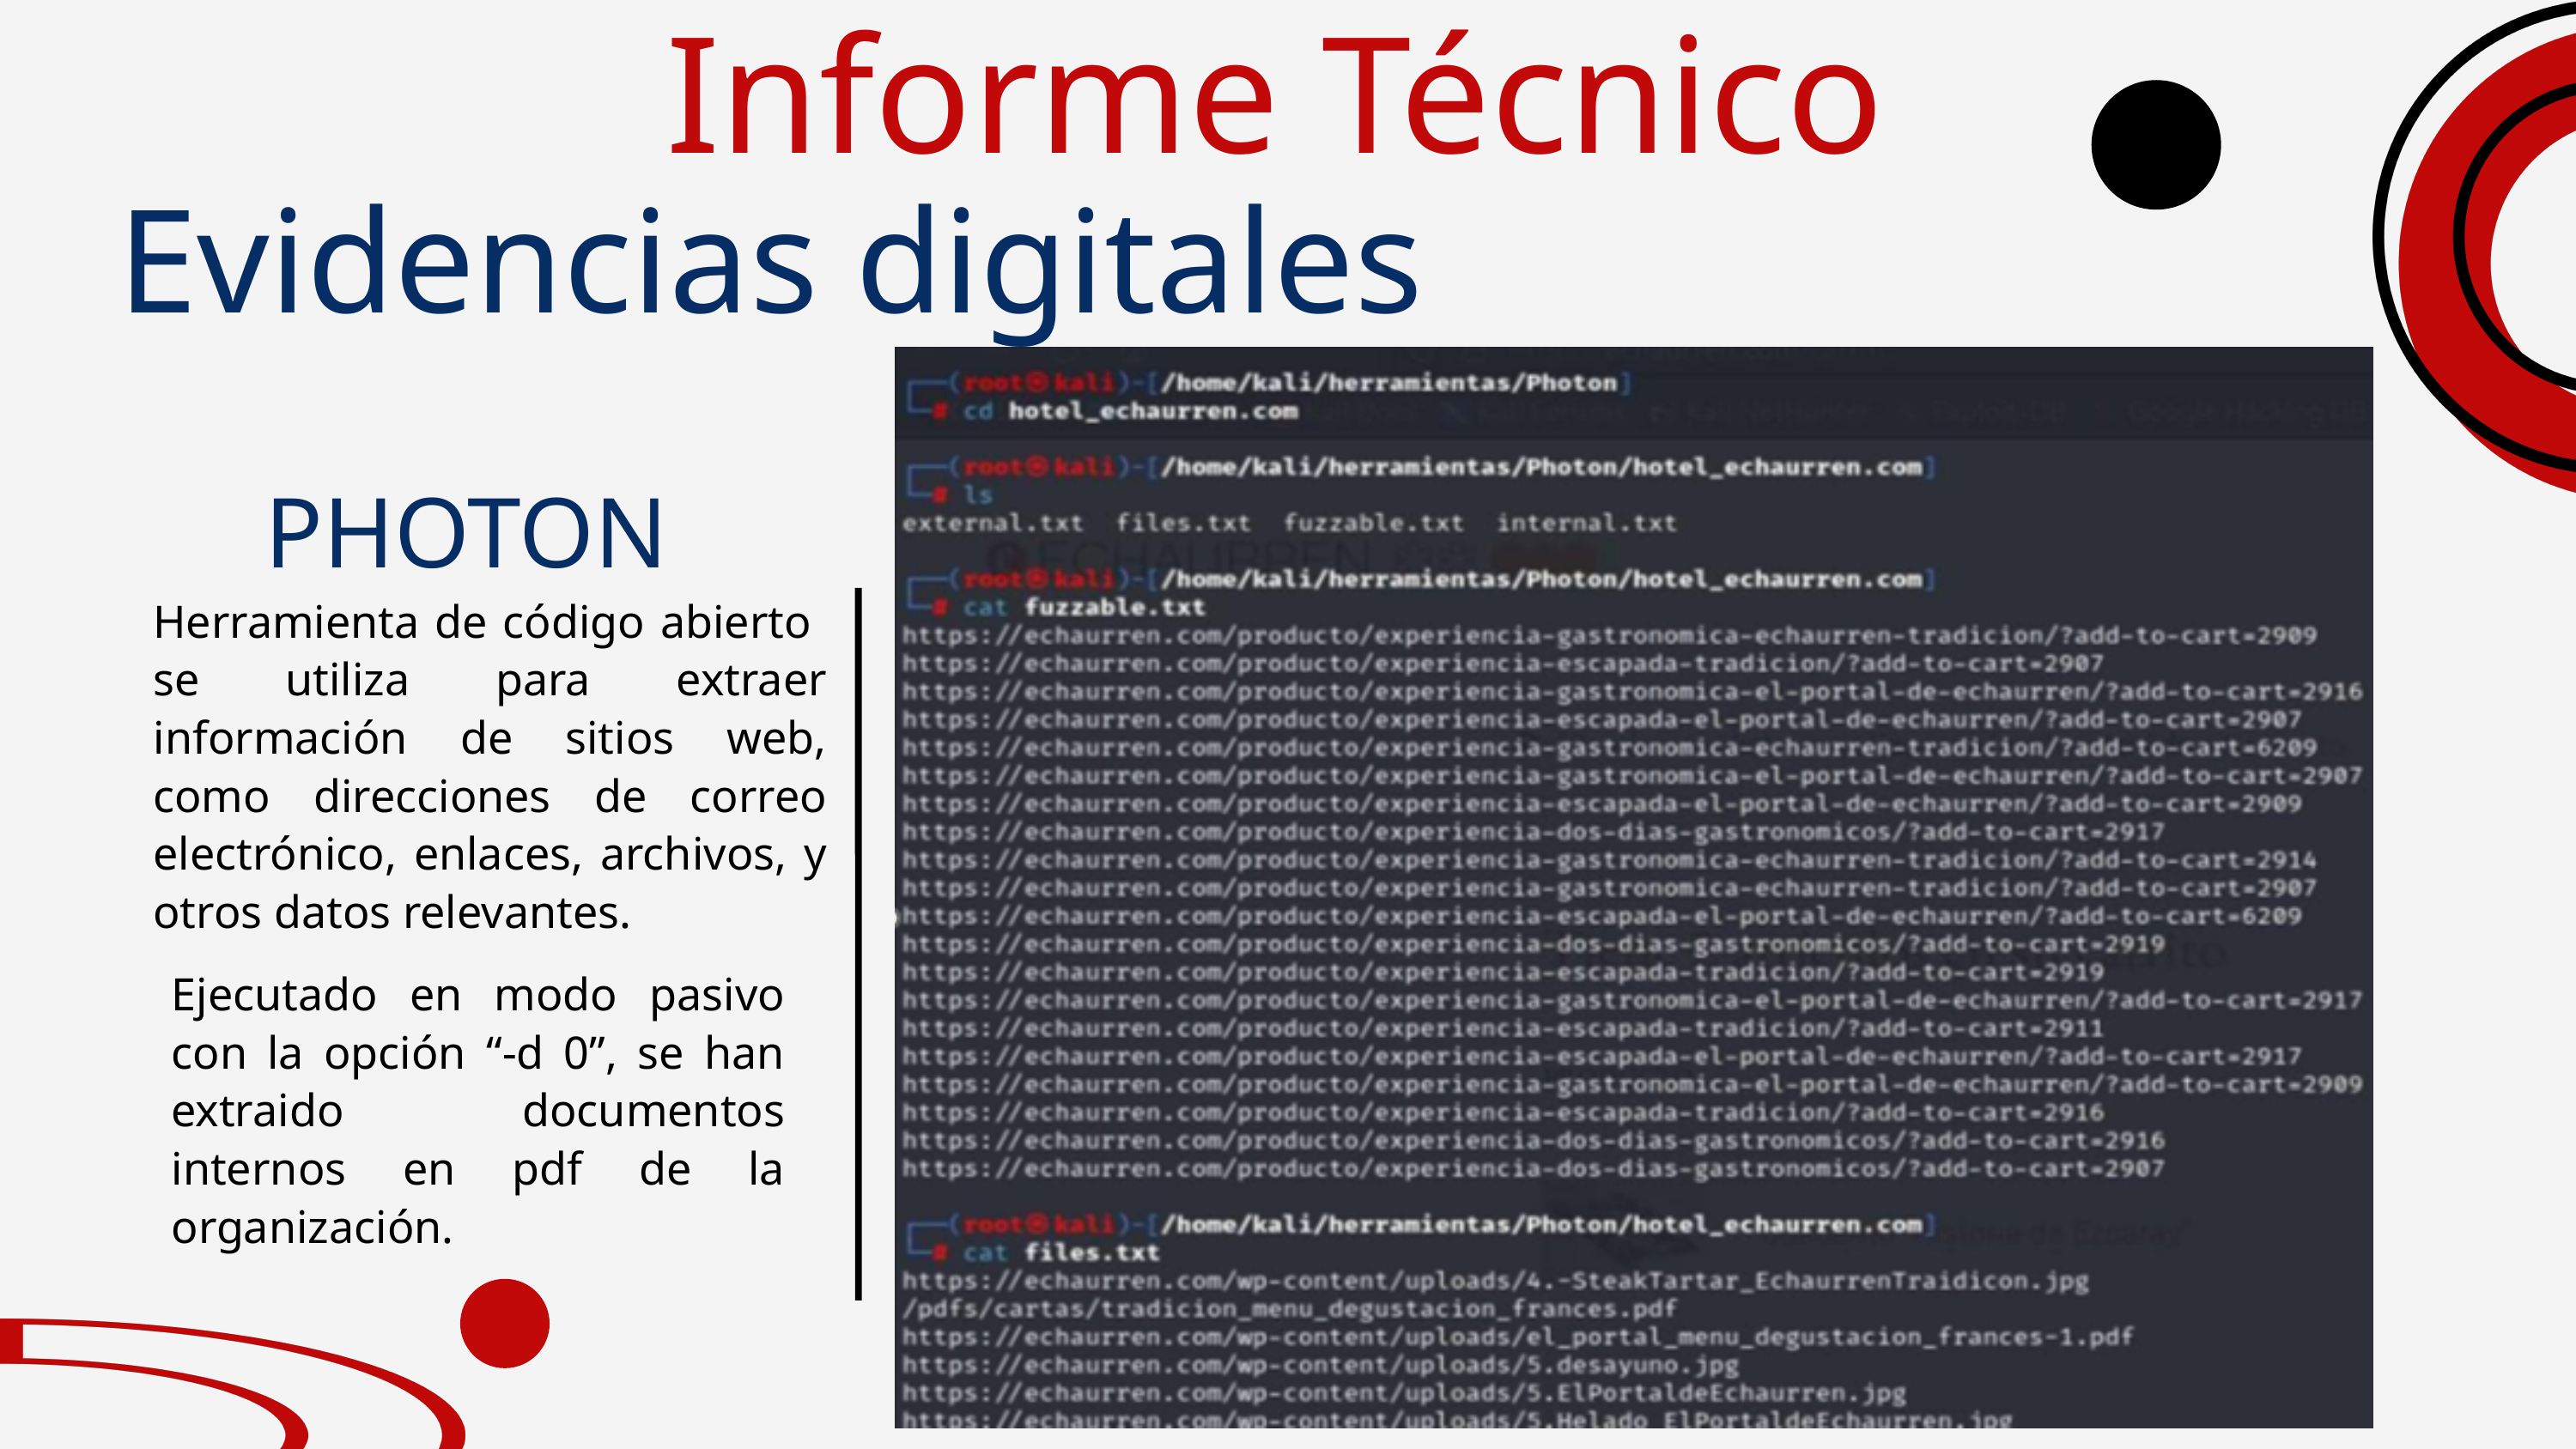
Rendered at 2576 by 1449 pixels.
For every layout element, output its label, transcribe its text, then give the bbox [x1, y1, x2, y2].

text_box PHOTON [264, 488, 828, 588]
text_box Herramienta de código abierto se utiliza para extraer información de sitios web, como direcciones de correo electrónico, enlaces, archivos, y otros datos relevantes. [153, 588, 828, 938]
text_box Ejecutado en modo pasivo con la opción “-d 0”, se han extraido documentos internos en pdf de la organización. [171, 961, 786, 1252]
text_box Informe Técnico [665, 20, 2012, 186]
text_box Evidencias digitales [118, 194, 1537, 342]
text_box [2372, 0, 2576, 500]
picture [895, 347, 2373, 1429]
text_box [0, 1319, 465, 1449]
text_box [2091, 79, 2221, 210]
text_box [459, 1278, 550, 1369]
